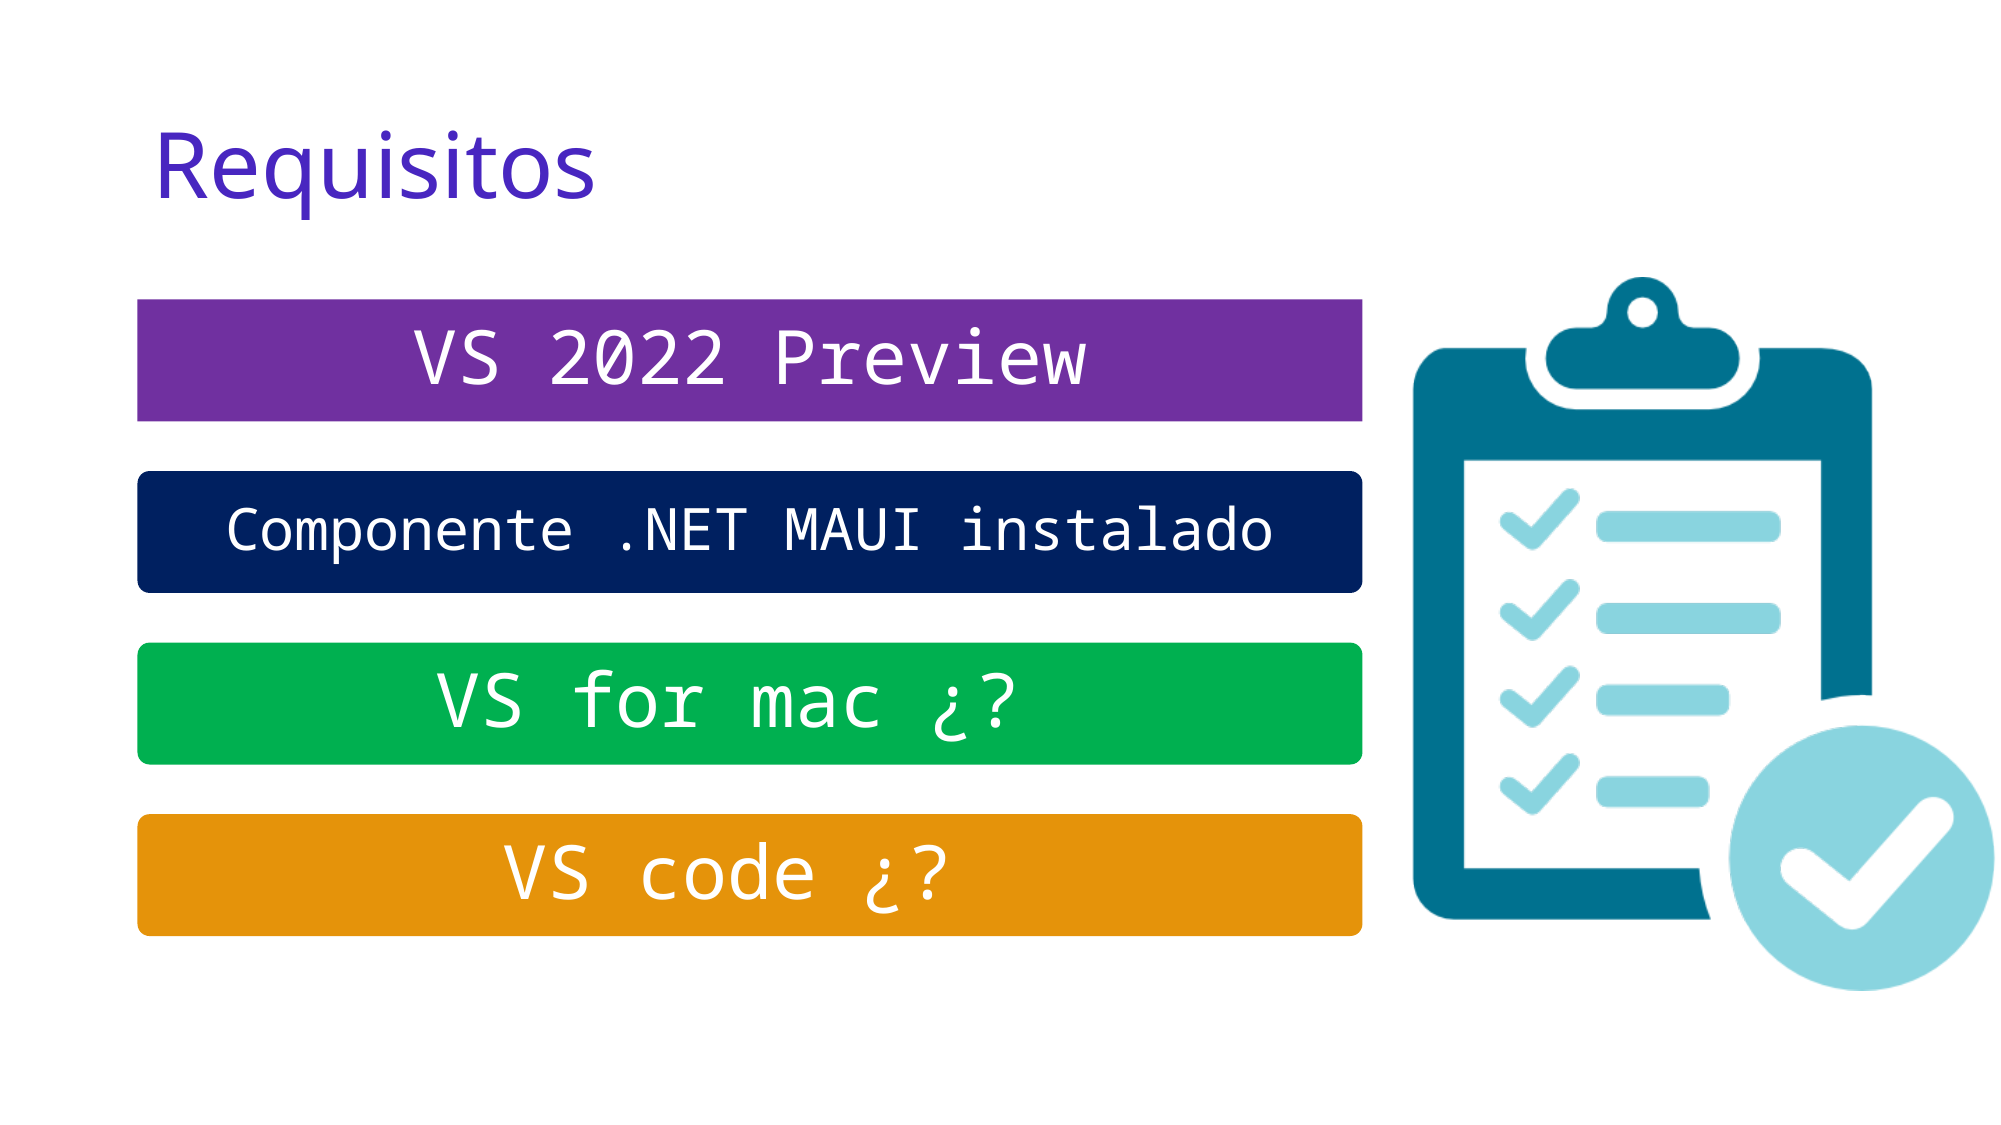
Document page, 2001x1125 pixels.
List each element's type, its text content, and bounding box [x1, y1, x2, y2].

picture [1627, 297, 1657, 328]
picture [1347, 277, 2000, 991]
text_box VS for mac ¿? [137, 642, 1347, 765]
text_box Componente .NET MAUI instalado [137, 471, 1347, 593]
title Requisitos [137, 59, 1863, 278]
list VS 2022 Preview [137, 299, 1347, 422]
text_box VS code ¿? [137, 814, 1347, 937]
